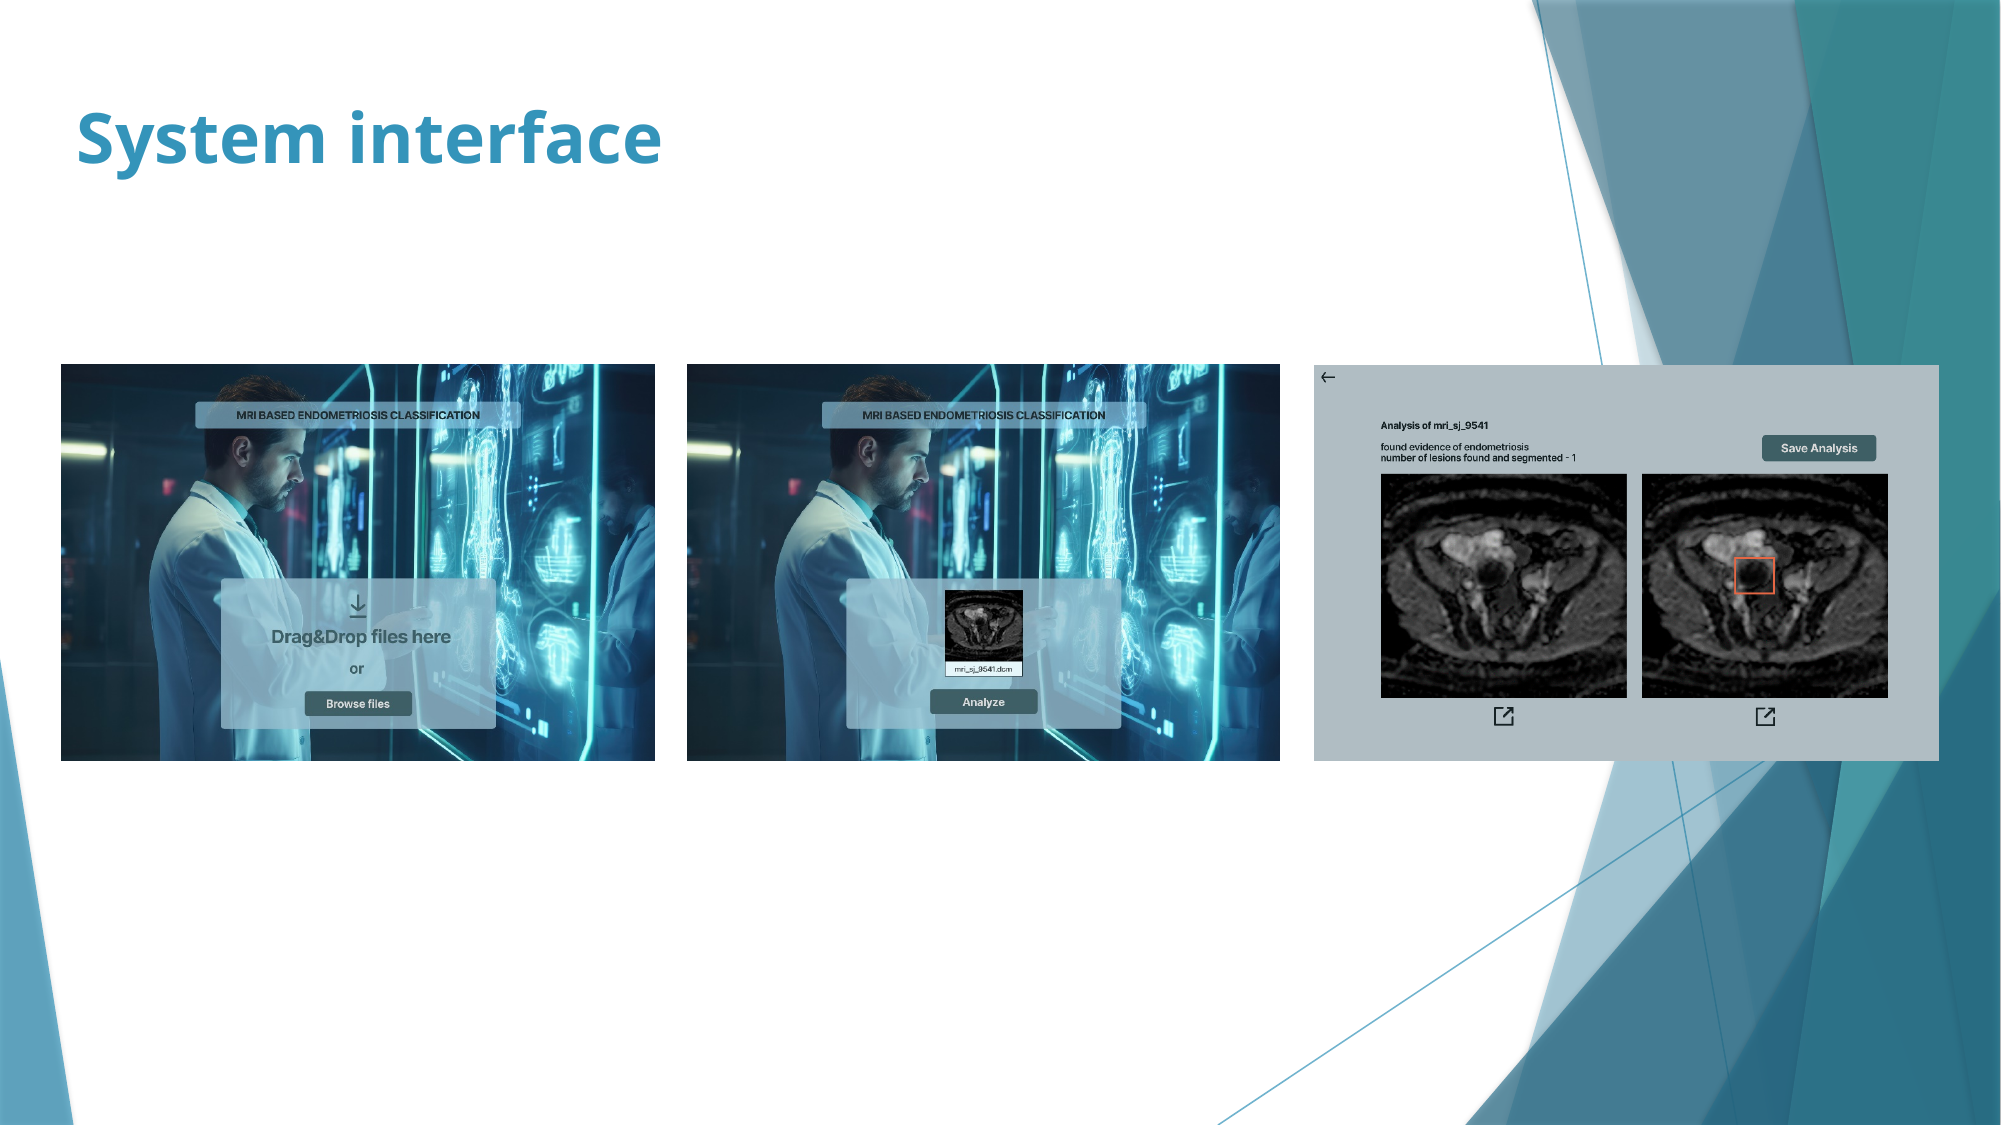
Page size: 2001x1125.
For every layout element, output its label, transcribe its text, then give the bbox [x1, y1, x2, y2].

picture [61, 363, 655, 762]
picture [1313, 364, 1939, 762]
title System interface [61, 86, 1472, 262]
picture [686, 363, 1281, 762]
